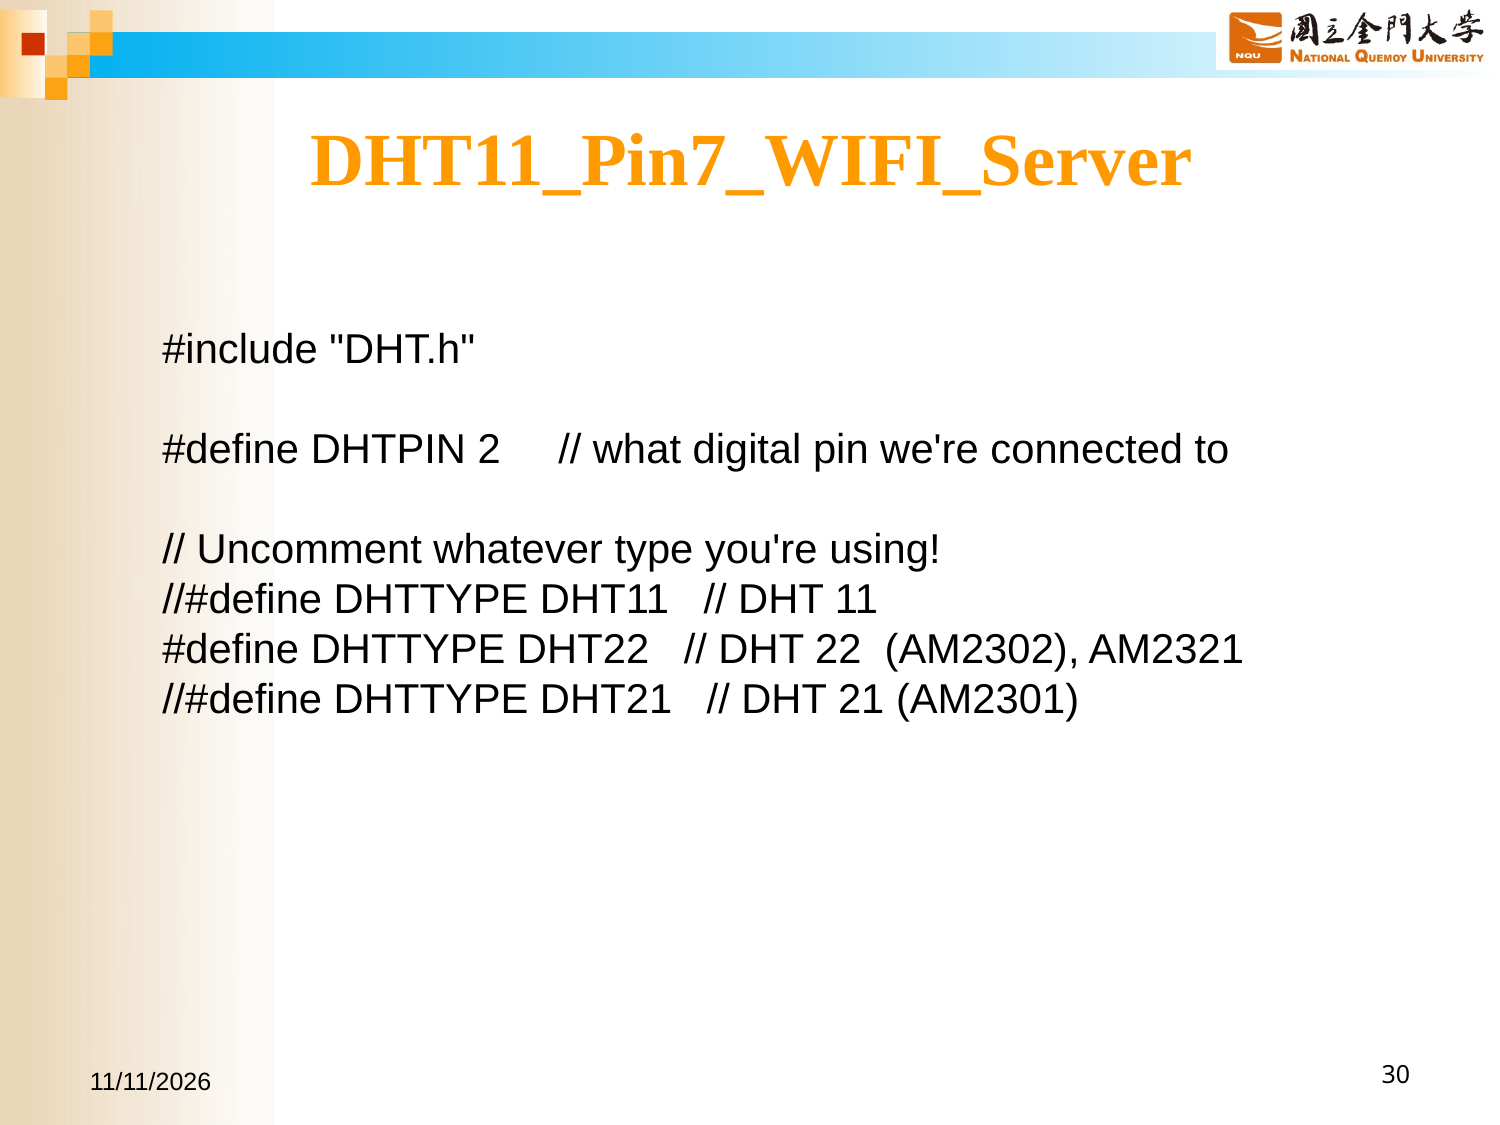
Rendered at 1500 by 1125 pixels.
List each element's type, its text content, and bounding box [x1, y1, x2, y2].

picture [1216, 1, 1499, 70]
text_box 30 [1074, 1024, 1425, 1100]
text_box #include "DHT.h" #define DHTPIN 2 // what digital pin we're connected to // Uncomment whatever type you're using! //#define DHTTYPE DHT11 // DHT 11 #define DHTTYPE DHT22 // DHT 22 (AM2302), AM2321 //#define DHTTYPE DHT21 // DHT 21 (AM2301) [147, 314, 1365, 730]
text_box 2017/6/24 [75, 1024, 425, 1103]
title DHT11_Pin7_WIFI_Server [76, 42, 1427, 268]
